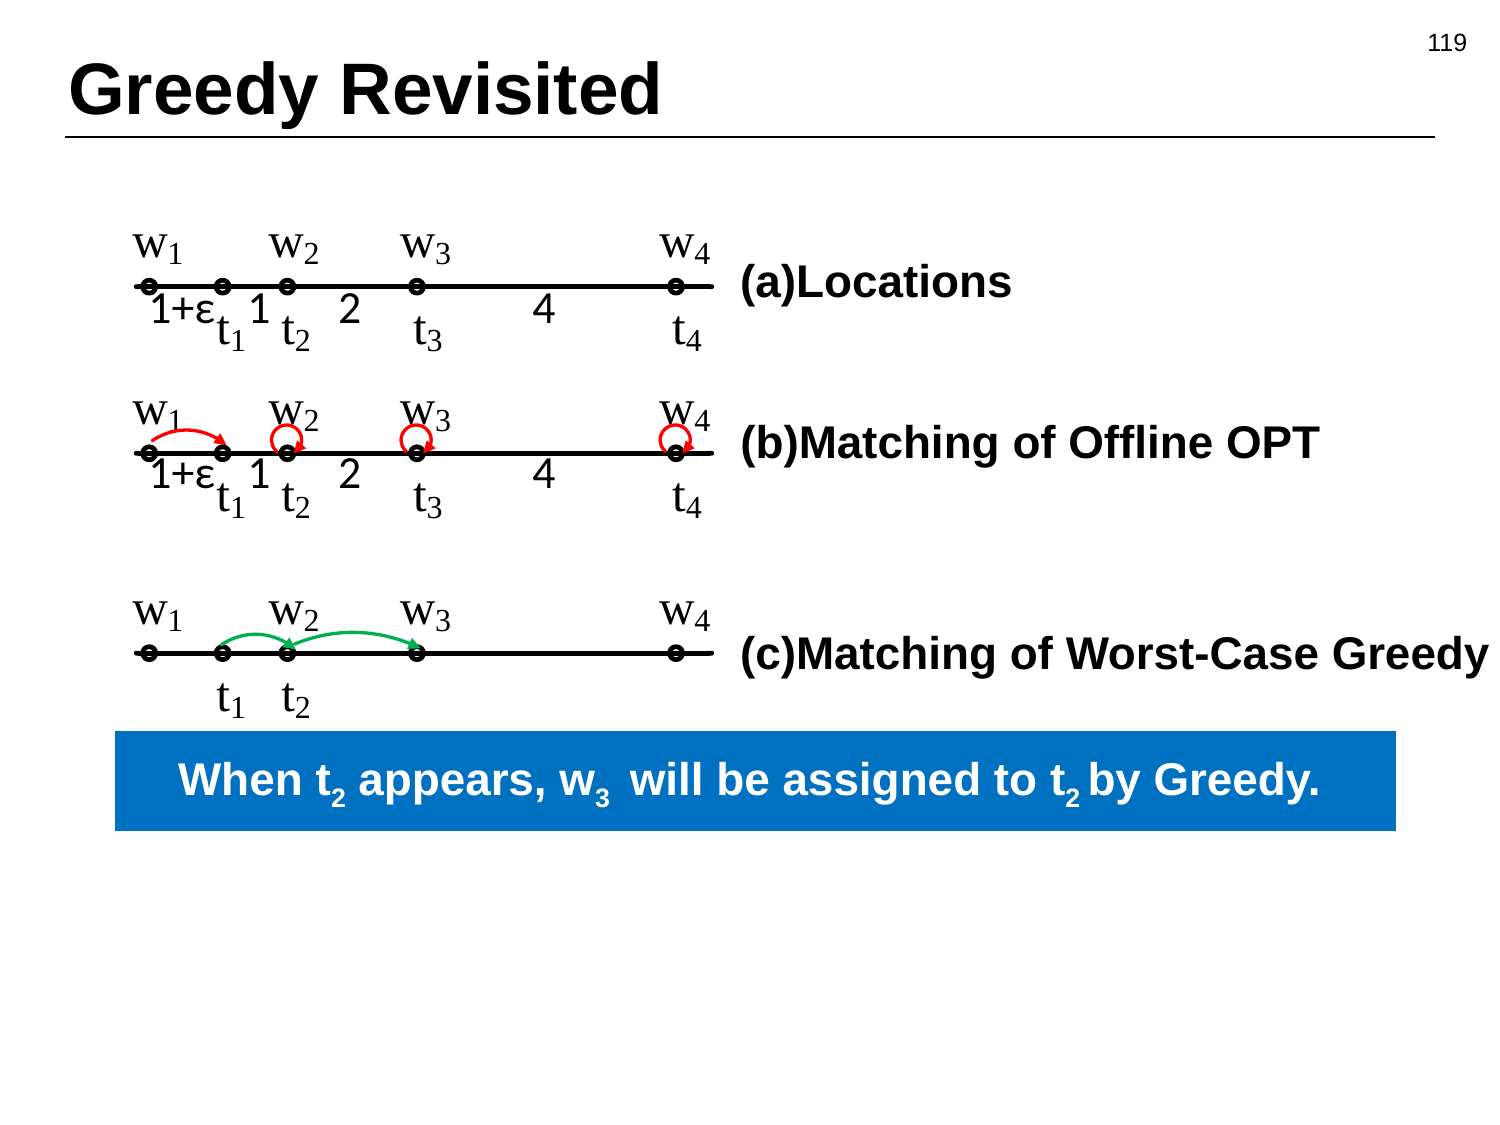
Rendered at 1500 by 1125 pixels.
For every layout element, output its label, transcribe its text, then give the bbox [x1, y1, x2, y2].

text_box (c)Matching of Worst-Case Greedy [730, 616, 1500, 687]
slide_number 119 [1131, 18, 1483, 62]
picture [105, 200, 726, 547]
text_box (a)Locations [730, 244, 1296, 314]
text_box When t2 appears, w3 will be assigned to t2 by Greedy. [112, 727, 1400, 835]
text_box (b)Matching of Offline OPT [730, 405, 1403, 476]
picture [105, 566, 726, 747]
title Greedy Revisited [53, 20, 1500, 138]
